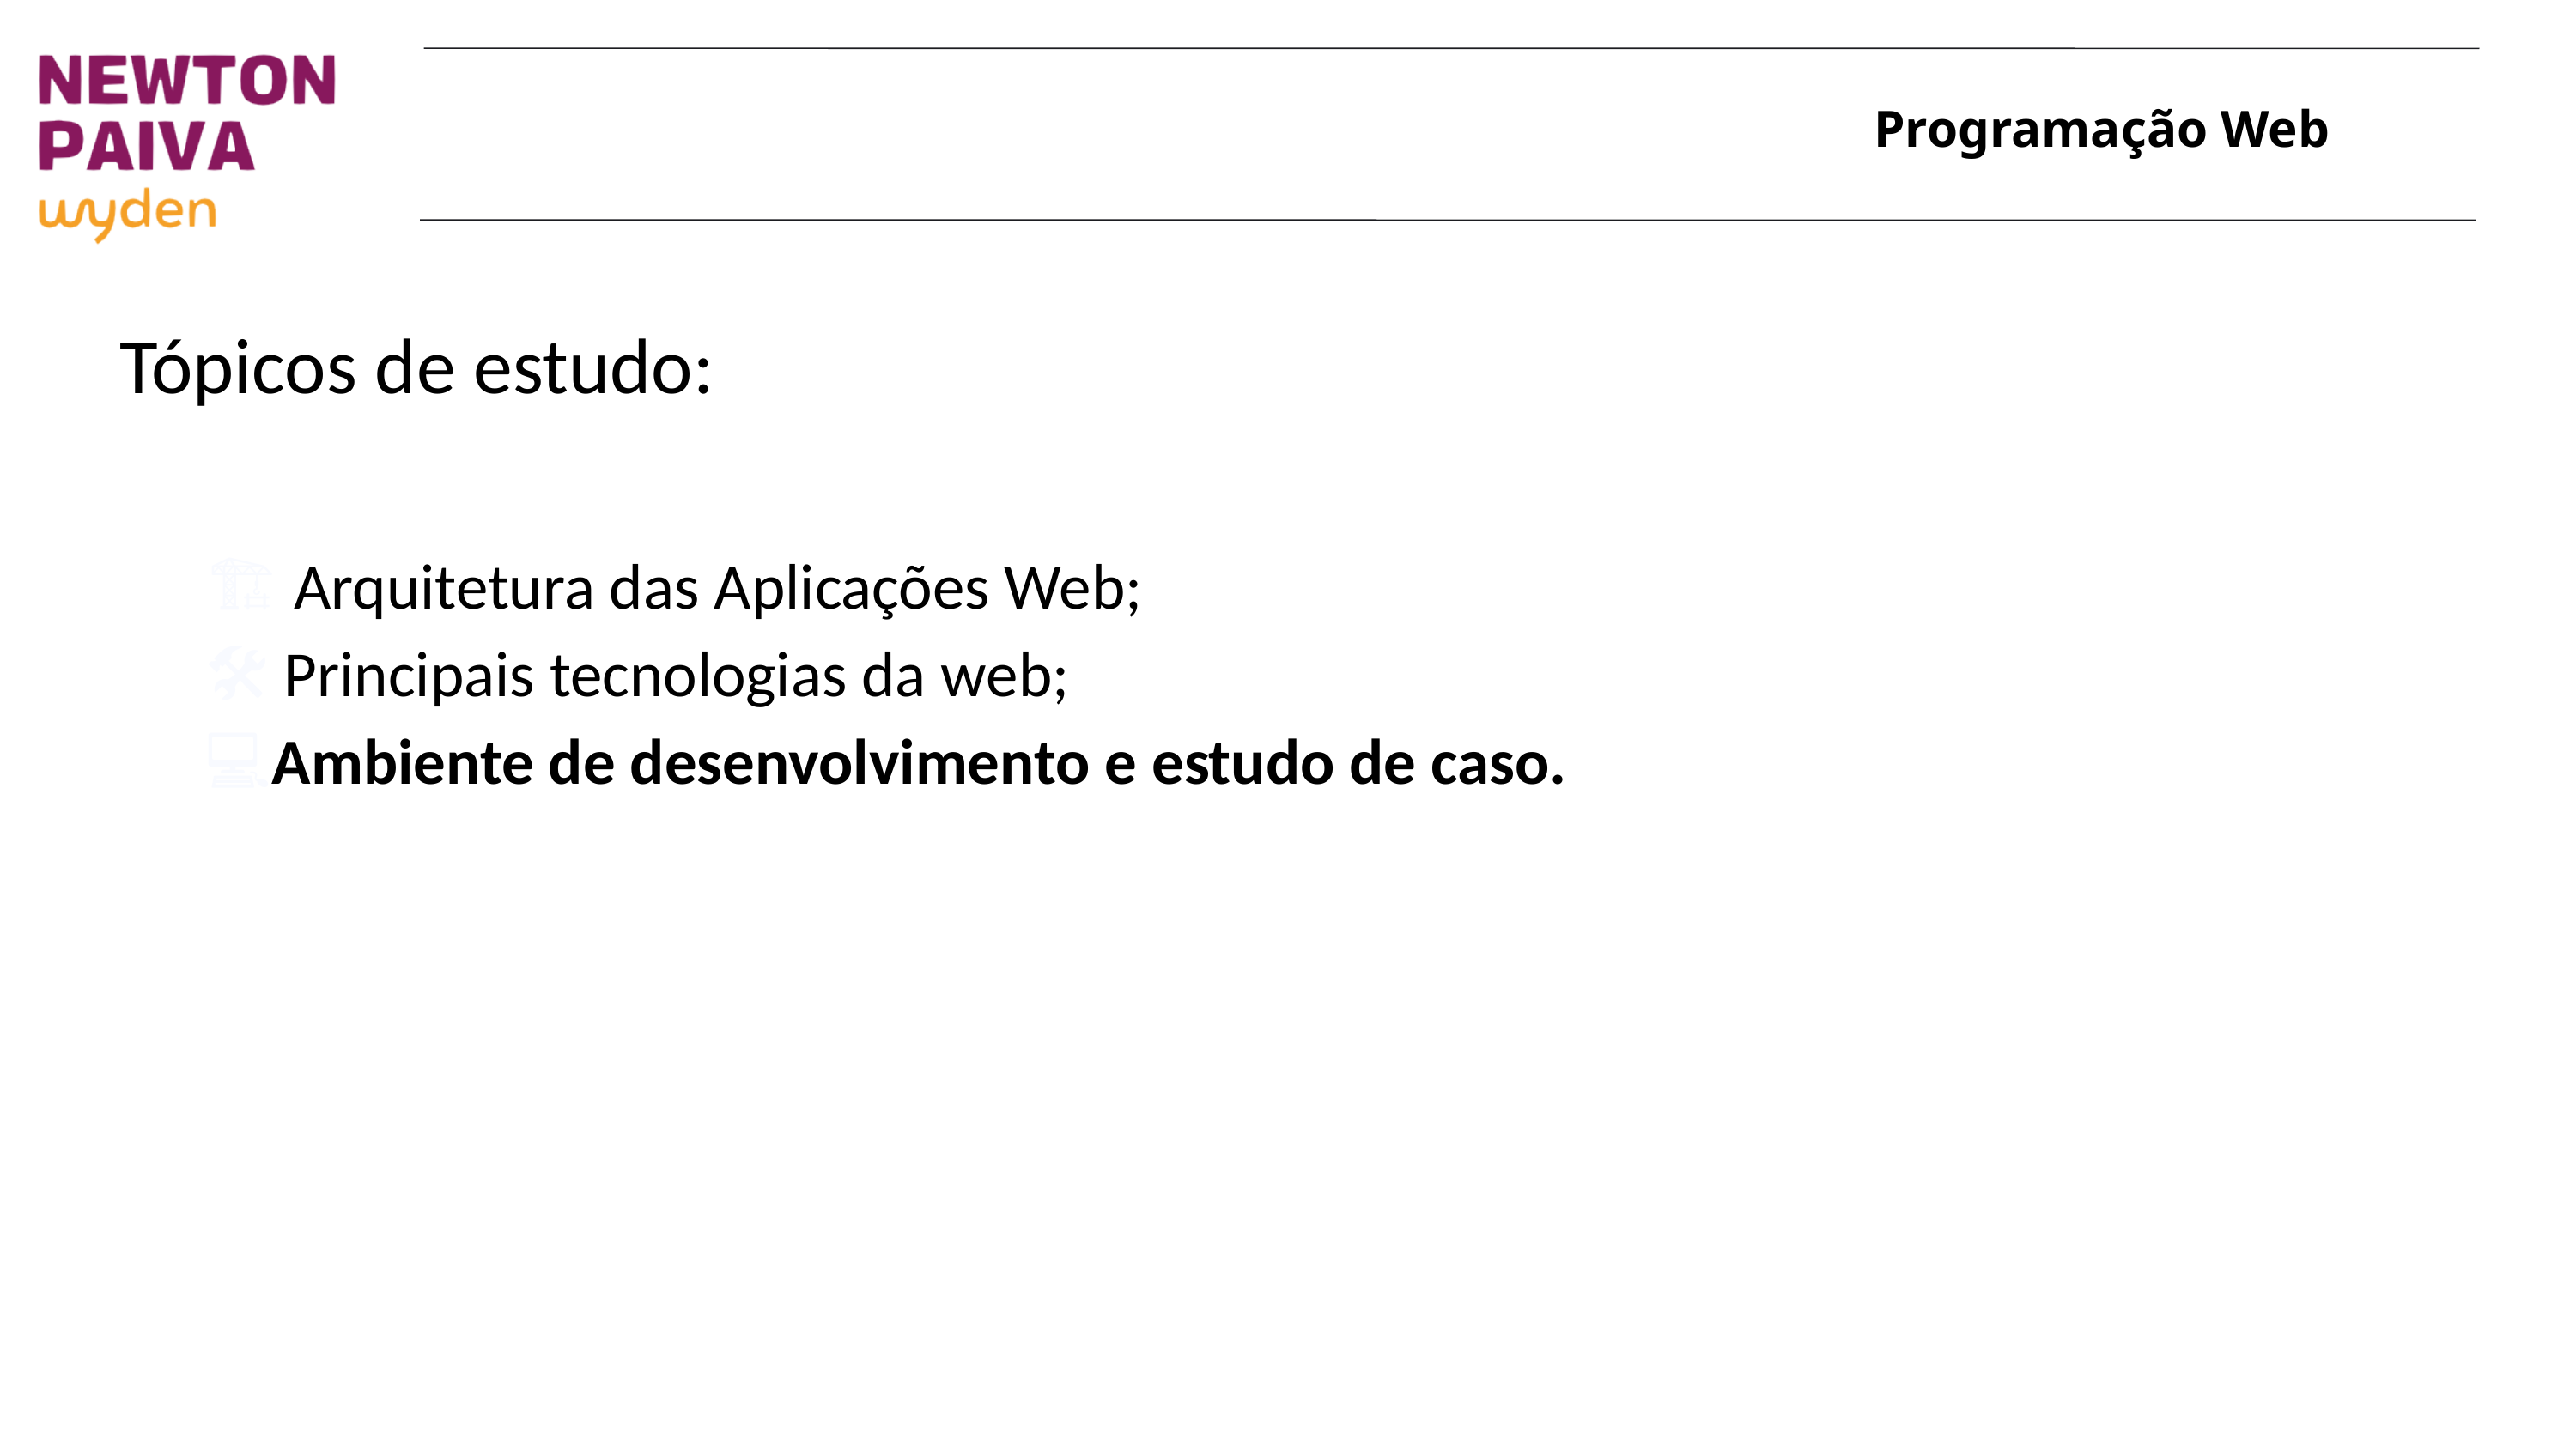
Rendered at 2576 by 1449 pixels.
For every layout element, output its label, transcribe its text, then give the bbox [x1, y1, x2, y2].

picture [0, 0, 368, 276]
list 🏗️ Arquitetura das Aplicações Web; 🛠️ Principais tecnologias da web; 💻Ambiente de desenvolvimento e estudo de caso. [193, 547, 2287, 1079]
title Tópicos de estudo: [107, 318, 1202, 526]
